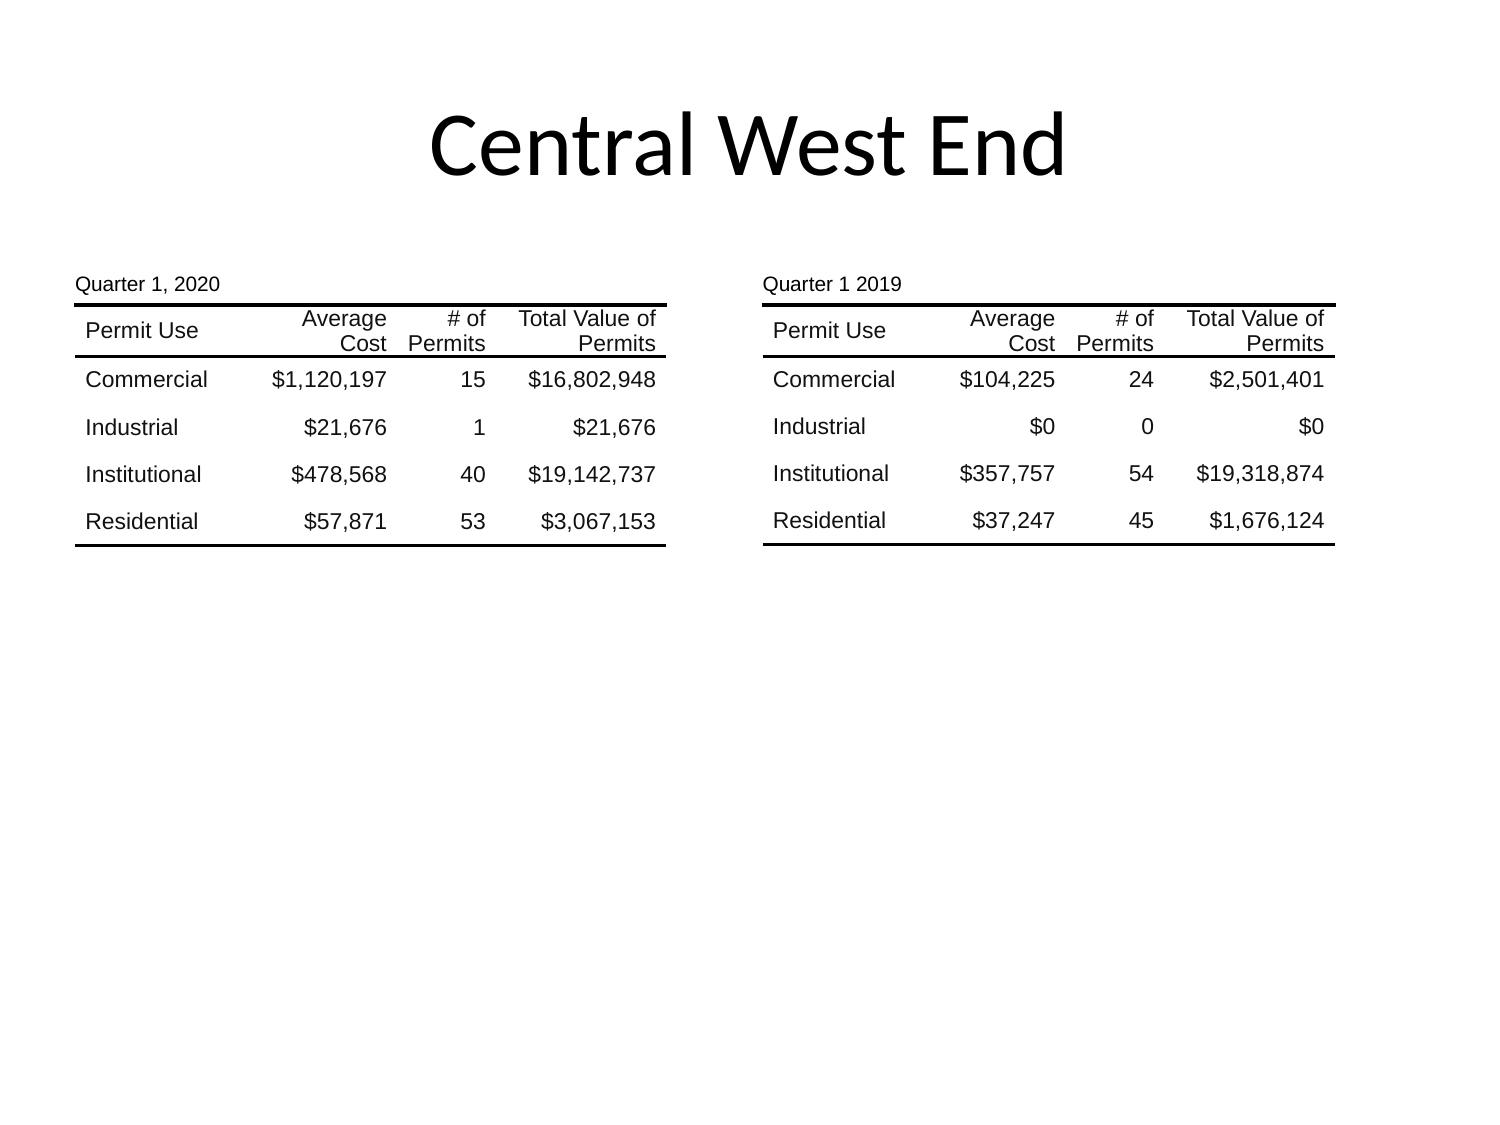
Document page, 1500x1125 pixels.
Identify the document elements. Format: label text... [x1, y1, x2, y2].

table_cell Industrial [75, 404, 240, 451]
table_cell $104,225 [928, 358, 1066, 404]
table_cell 0 [1066, 404, 1165, 450]
table_cell Residential [75, 498, 240, 544]
table_cell # of Permits [1066, 307, 1165, 355]
table_cell Permit Use [763, 307, 928, 355]
table_cell 40 [397, 451, 496, 498]
table_cell Institutional [763, 450, 928, 497]
table_cell $57,871 [240, 498, 397, 544]
table_cell $357,757 [928, 450, 1066, 497]
table_cell $0 [1165, 404, 1335, 450]
table_cell $1,120,197 [240, 358, 397, 404]
table_cell Commercial [763, 358, 928, 404]
table_cell # of Permits [397, 307, 496, 355]
table_cell Total Value of Permits [496, 307, 666, 355]
table_cell 54 [1066, 450, 1165, 497]
table_cell $1,676,124 [1165, 497, 1335, 543]
table_cell Institutional [75, 451, 240, 498]
table_cell Total Value of Permits [1165, 307, 1335, 355]
table_cell 53 [397, 498, 496, 544]
table_cell $21,676 [240, 404, 397, 451]
table_cell $19,318,874 [1165, 450, 1335, 497]
table_cell $3,067,153 [496, 498, 666, 544]
table_cell Permit Use [75, 307, 240, 355]
table_cell $19,142,737 [496, 451, 666, 498]
table_header Quarter 1, 2020 [76, 263, 666, 303]
table_cell $2,501,401 [1165, 358, 1335, 404]
table_cell Residential [763, 497, 928, 543]
table_cell Average Cost [928, 307, 1066, 355]
title Central West End [75, 45, 1425, 233]
table_cell $16,802,948 [496, 358, 666, 404]
table_cell 1 [397, 404, 496, 451]
table_cell Average Cost [240, 307, 397, 355]
table_cell $478,568 [240, 451, 397, 498]
table_header Quarter 1 2019 [763, 263, 1334, 303]
table_cell 15 [397, 358, 496, 404]
table_cell 45 [1066, 497, 1165, 543]
table_cell $21,676 [496, 404, 666, 451]
table_cell Commercial [75, 358, 240, 404]
table_cell 24 [1066, 358, 1165, 404]
table_cell $37,247 [928, 497, 1066, 543]
table_cell Industrial [763, 404, 928, 450]
table_cell $0 [928, 404, 1066, 450]
